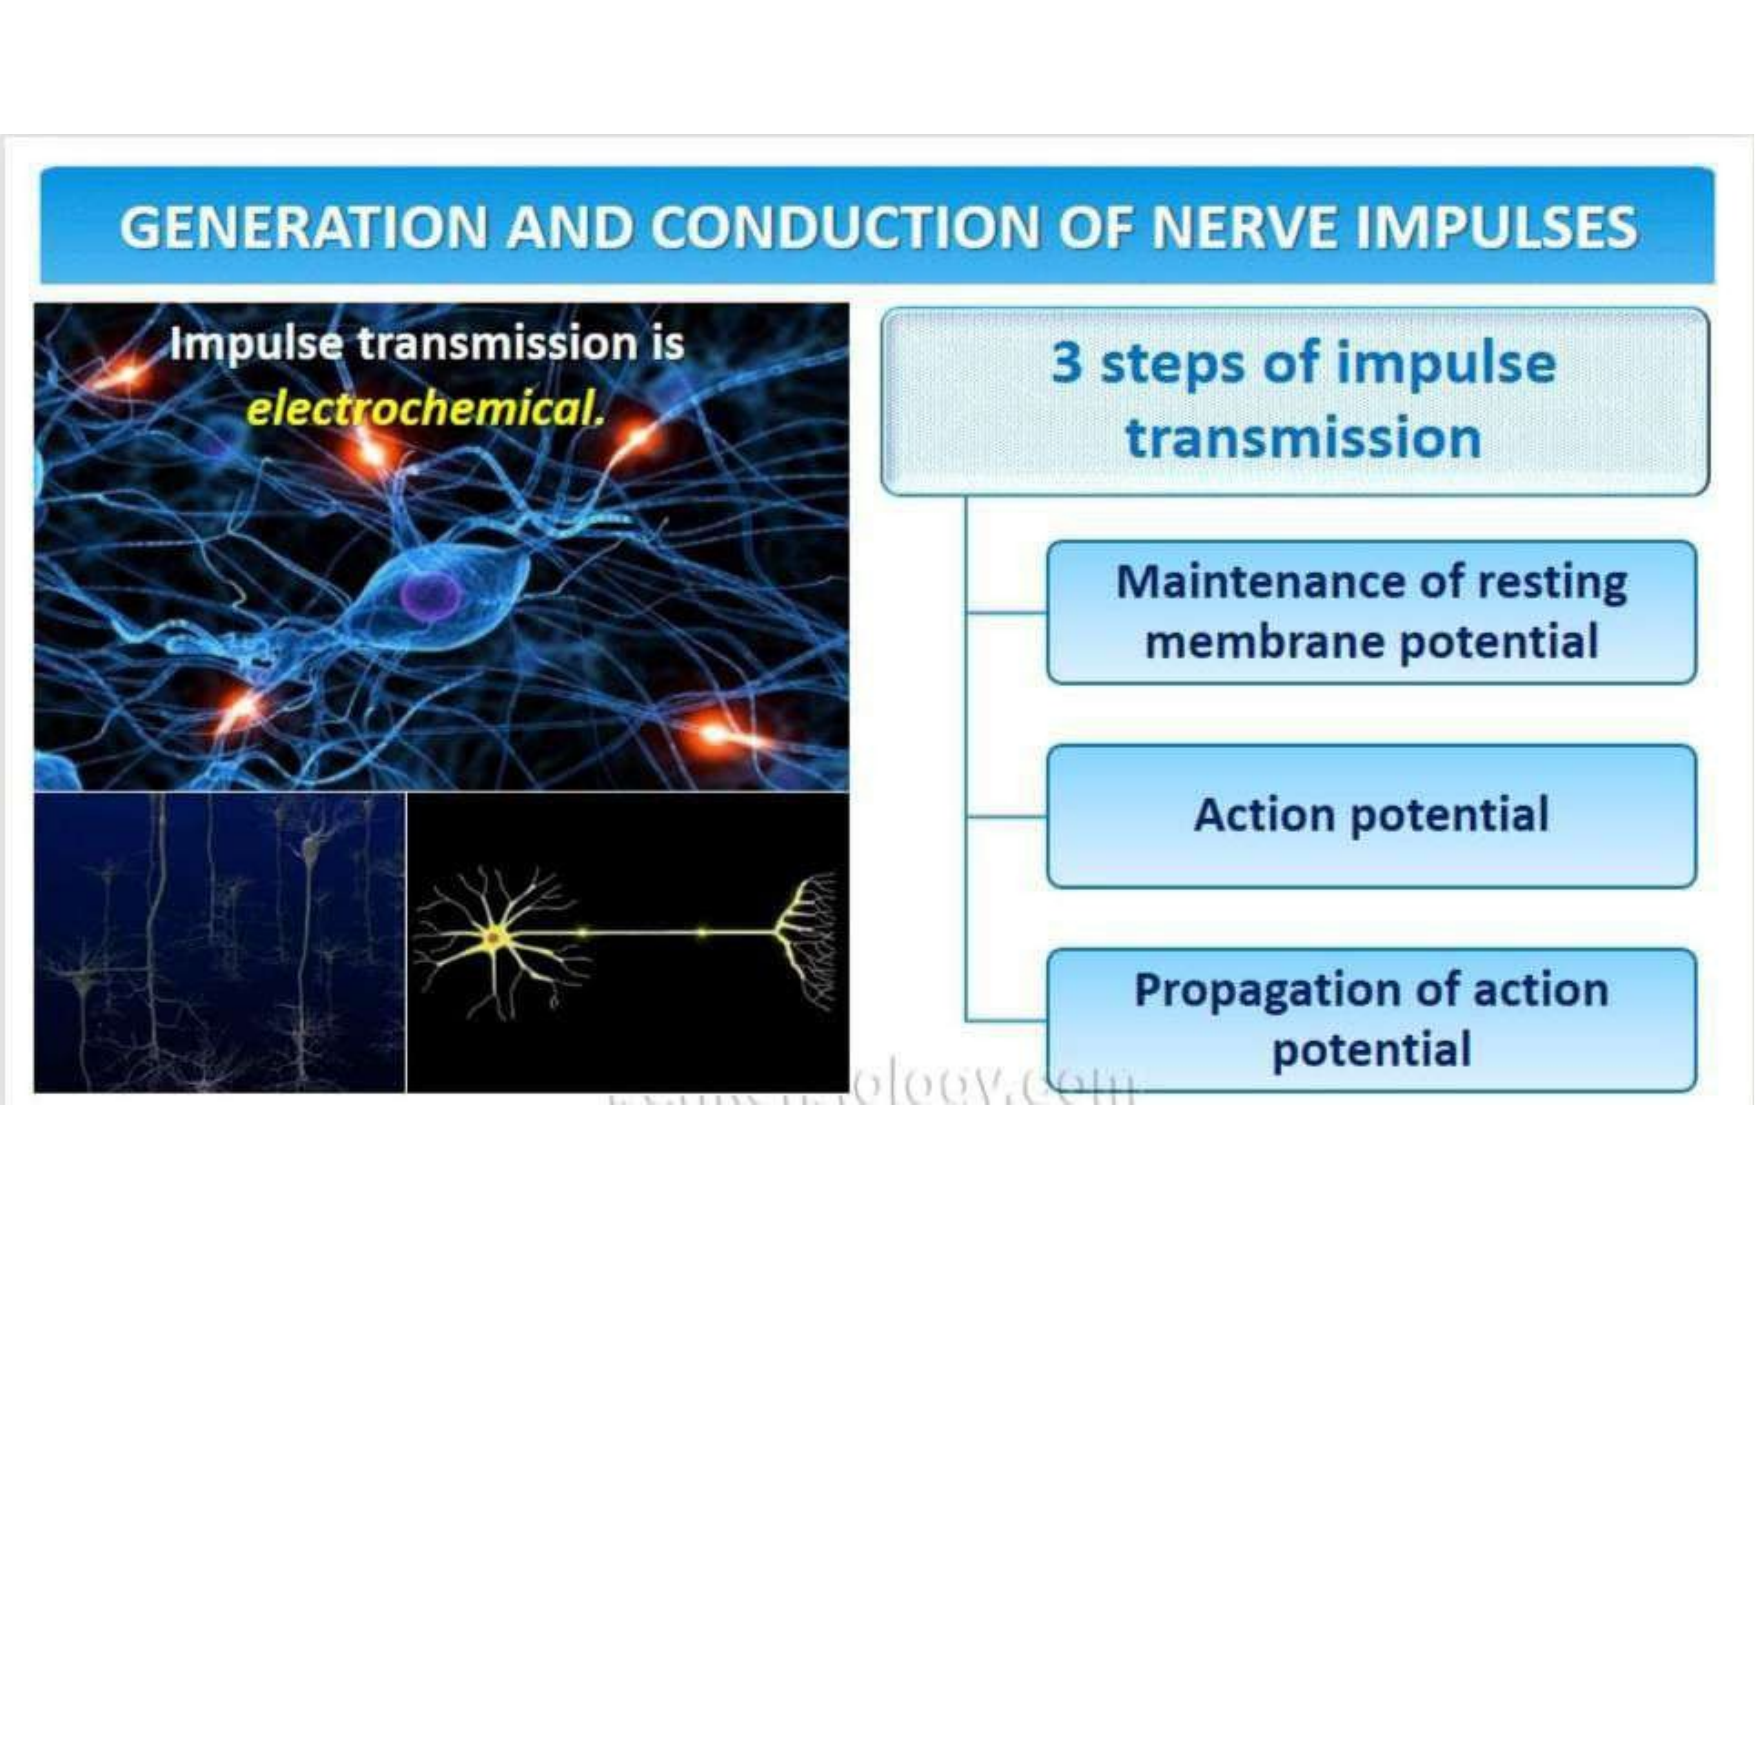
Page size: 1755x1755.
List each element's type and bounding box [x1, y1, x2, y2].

picture [0, 134, 1755, 1105]
